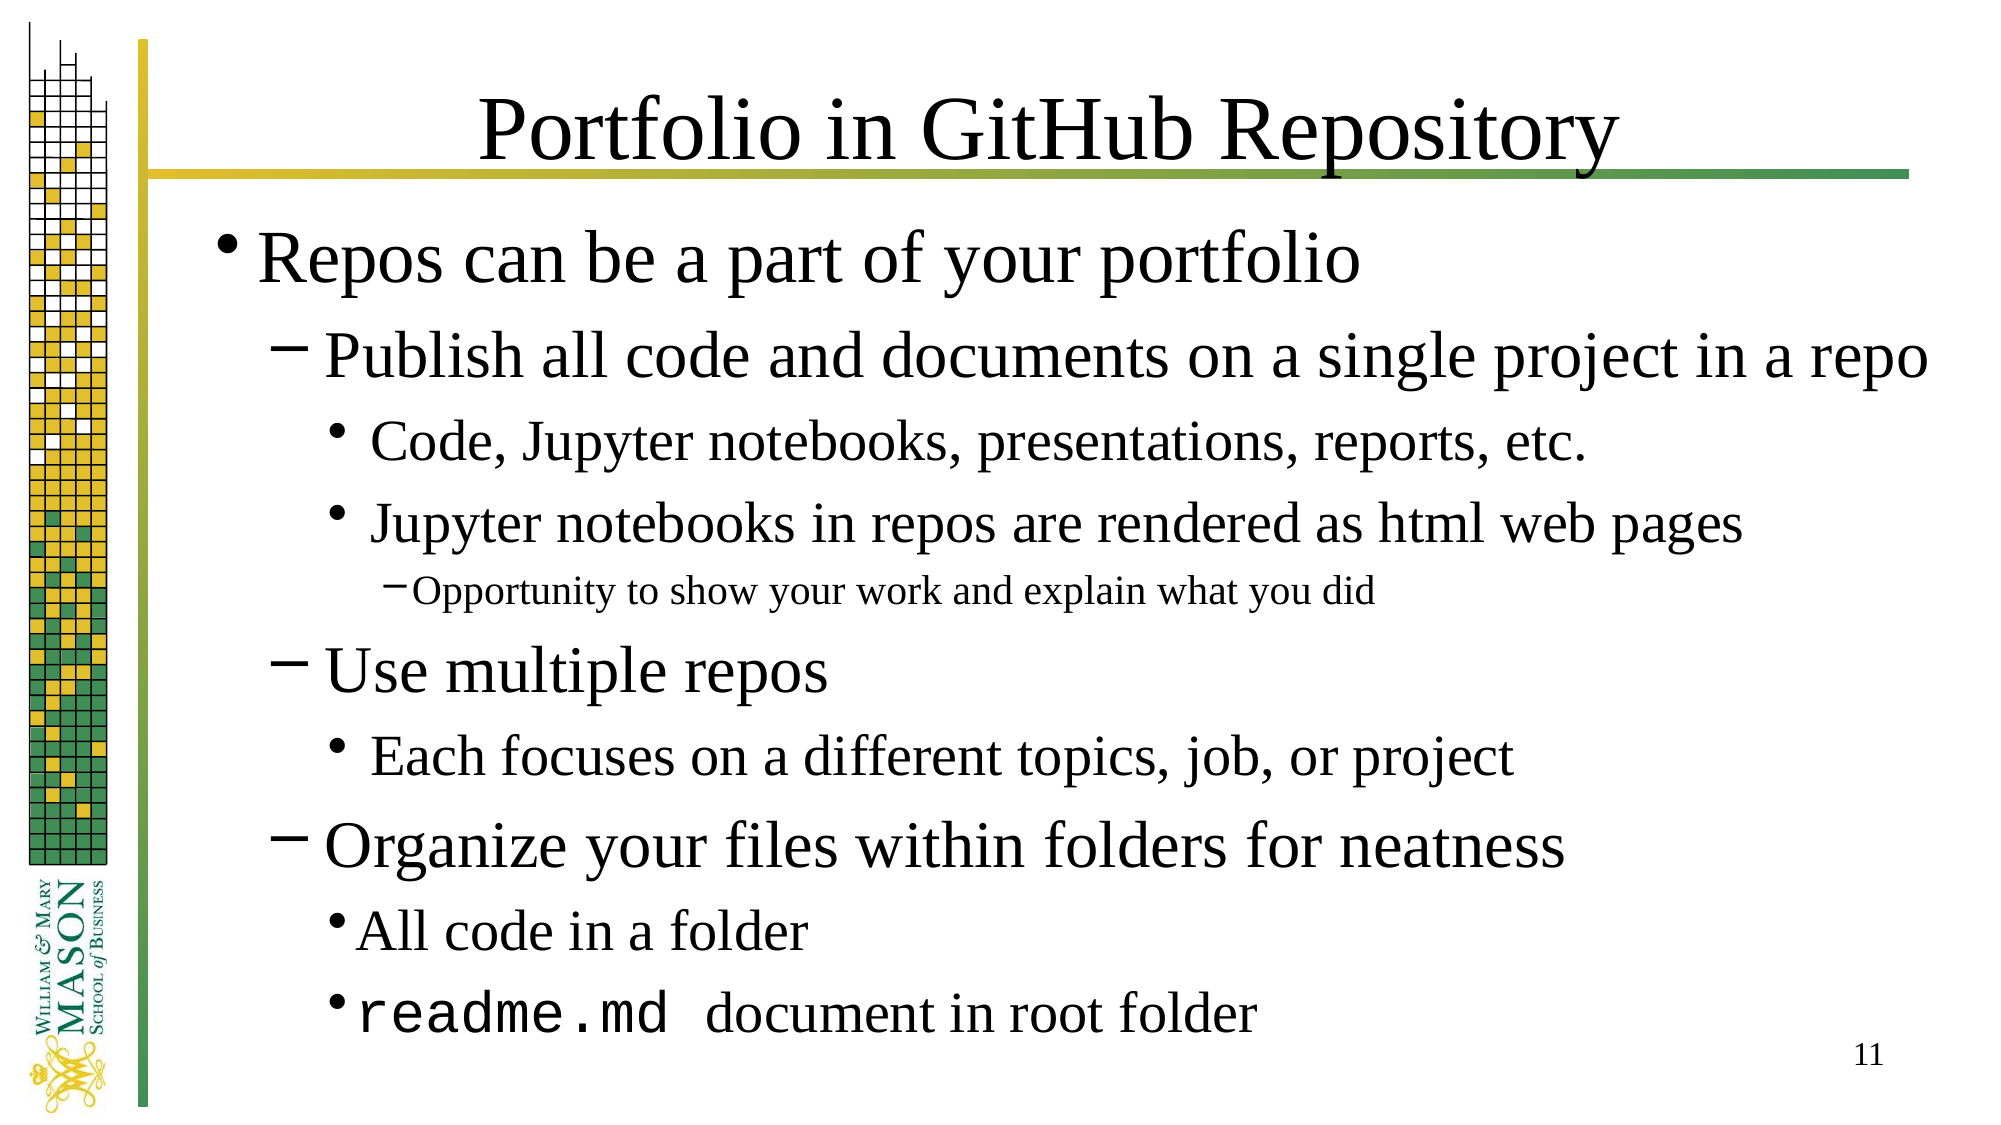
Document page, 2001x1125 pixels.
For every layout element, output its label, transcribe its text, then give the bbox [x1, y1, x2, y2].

slide_number 11 [1398, 1024, 1901, 1103]
title Portfolio in GitHub Repository [200, 45, 1900, 200]
list Repos can be a part of your portfolio Publish all code and documents on a single project in a repo Code, Jupyter notebooks, presentations, reports, etc. Jupyter notebooks in repos are rendered as html web pages Opportunity to show your work and explain what you did Use multiple repos Each focuses on a different topics, job, or project Organize your files within folders for neatness All code in a folder readme.md document in root folder [200, 200, 1978, 1005]
picture [29, 879, 107, 1113]
